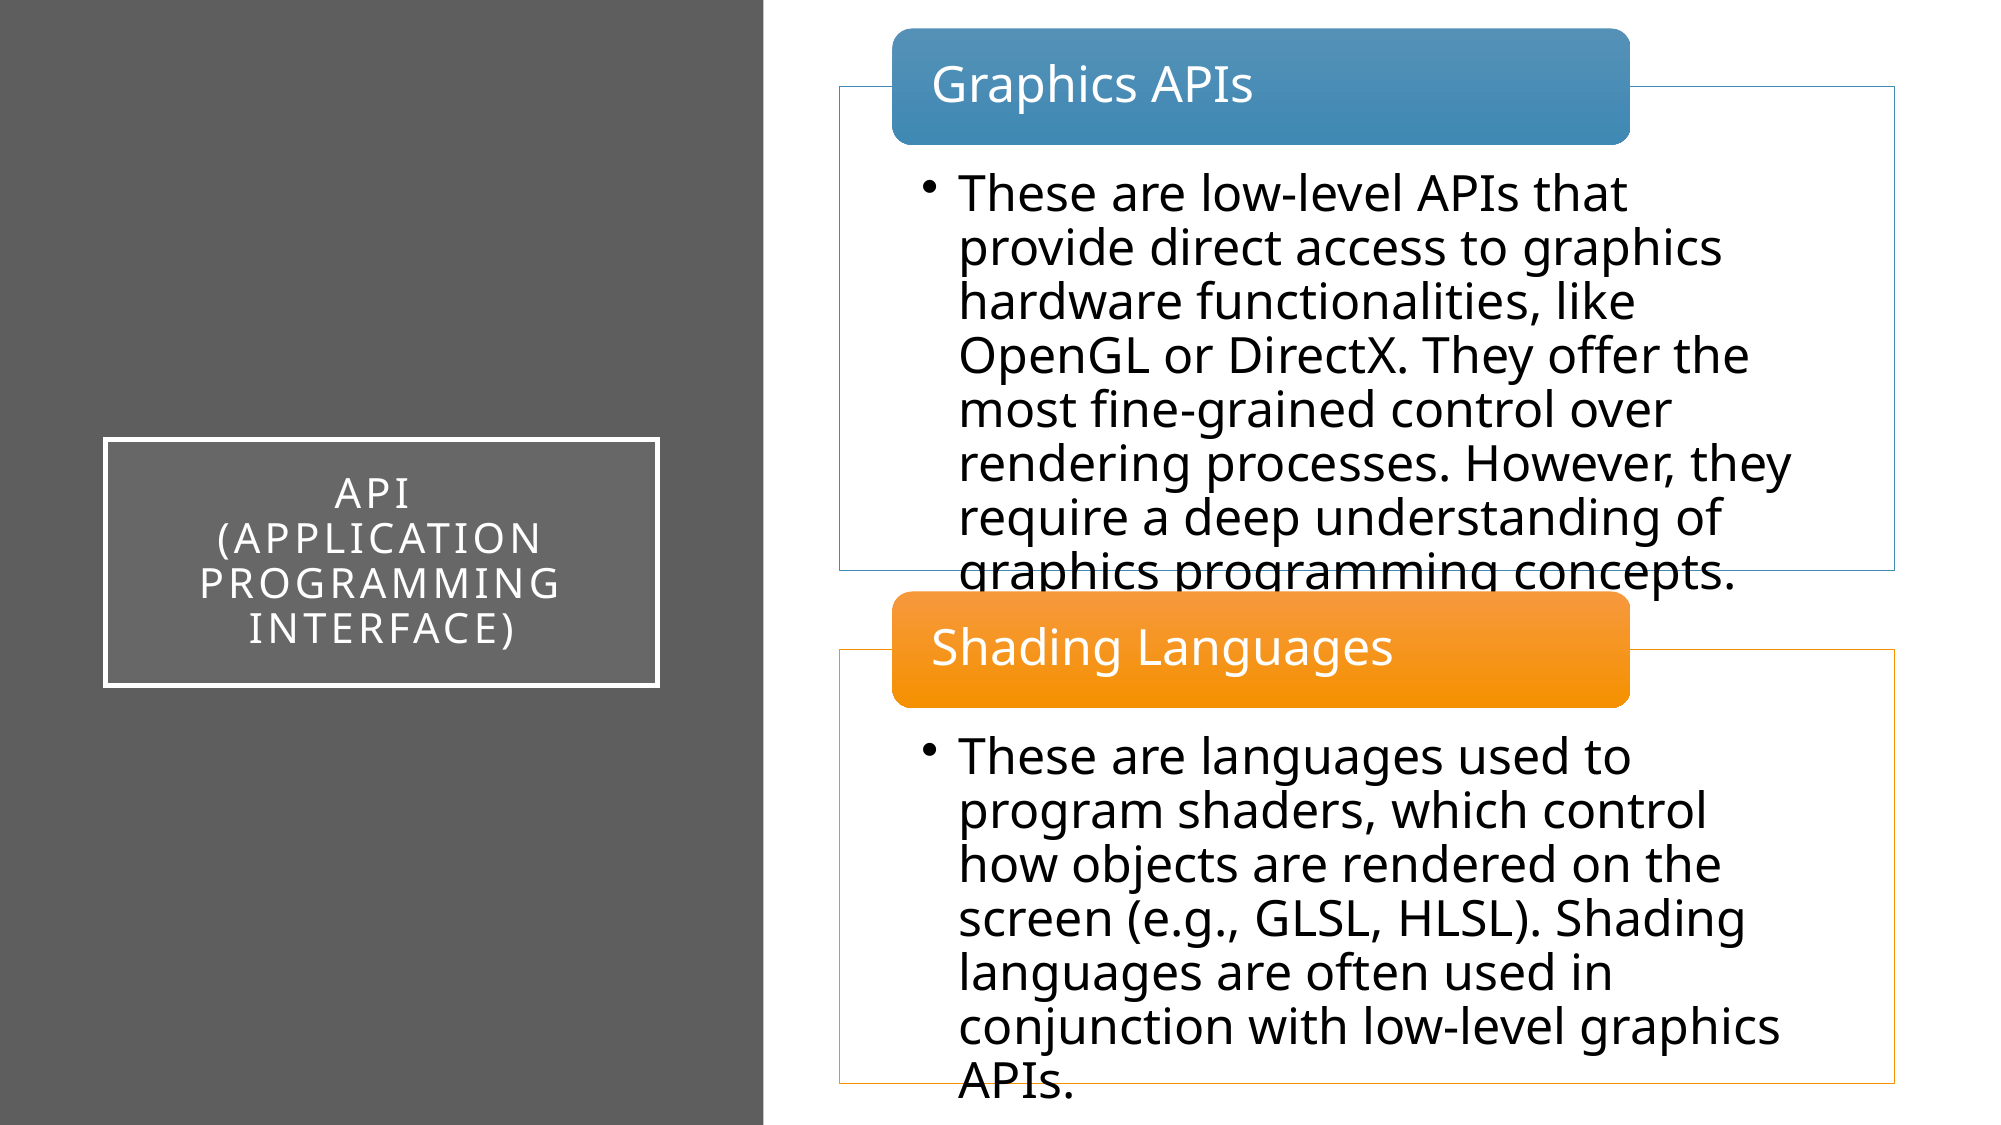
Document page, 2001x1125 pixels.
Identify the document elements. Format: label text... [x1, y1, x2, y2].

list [839, 20, 1895, 1093]
title API (Application Programming Interface) [103, 437, 660, 688]
text_box [0, 0, 764, 1125]
text_box [764, 0, 2000, 1125]
